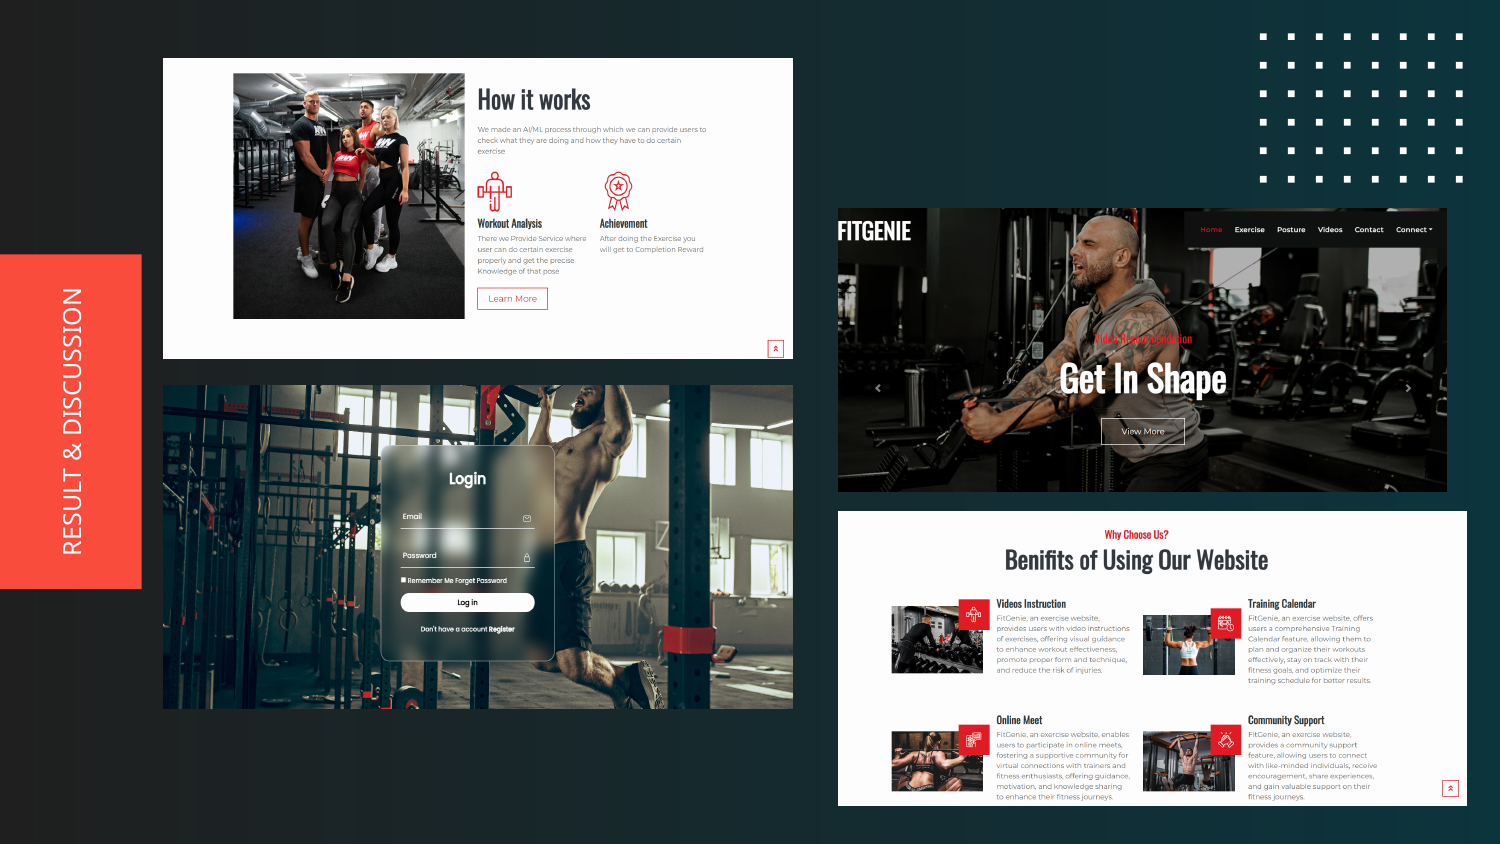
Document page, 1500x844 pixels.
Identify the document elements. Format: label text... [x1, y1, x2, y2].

picture [838, 511, 1468, 807]
picture [163, 58, 793, 359]
picture [838, 208, 1447, 492]
picture [163, 385, 793, 709]
title RESULT & DISCUSSION [24, 92, 118, 751]
